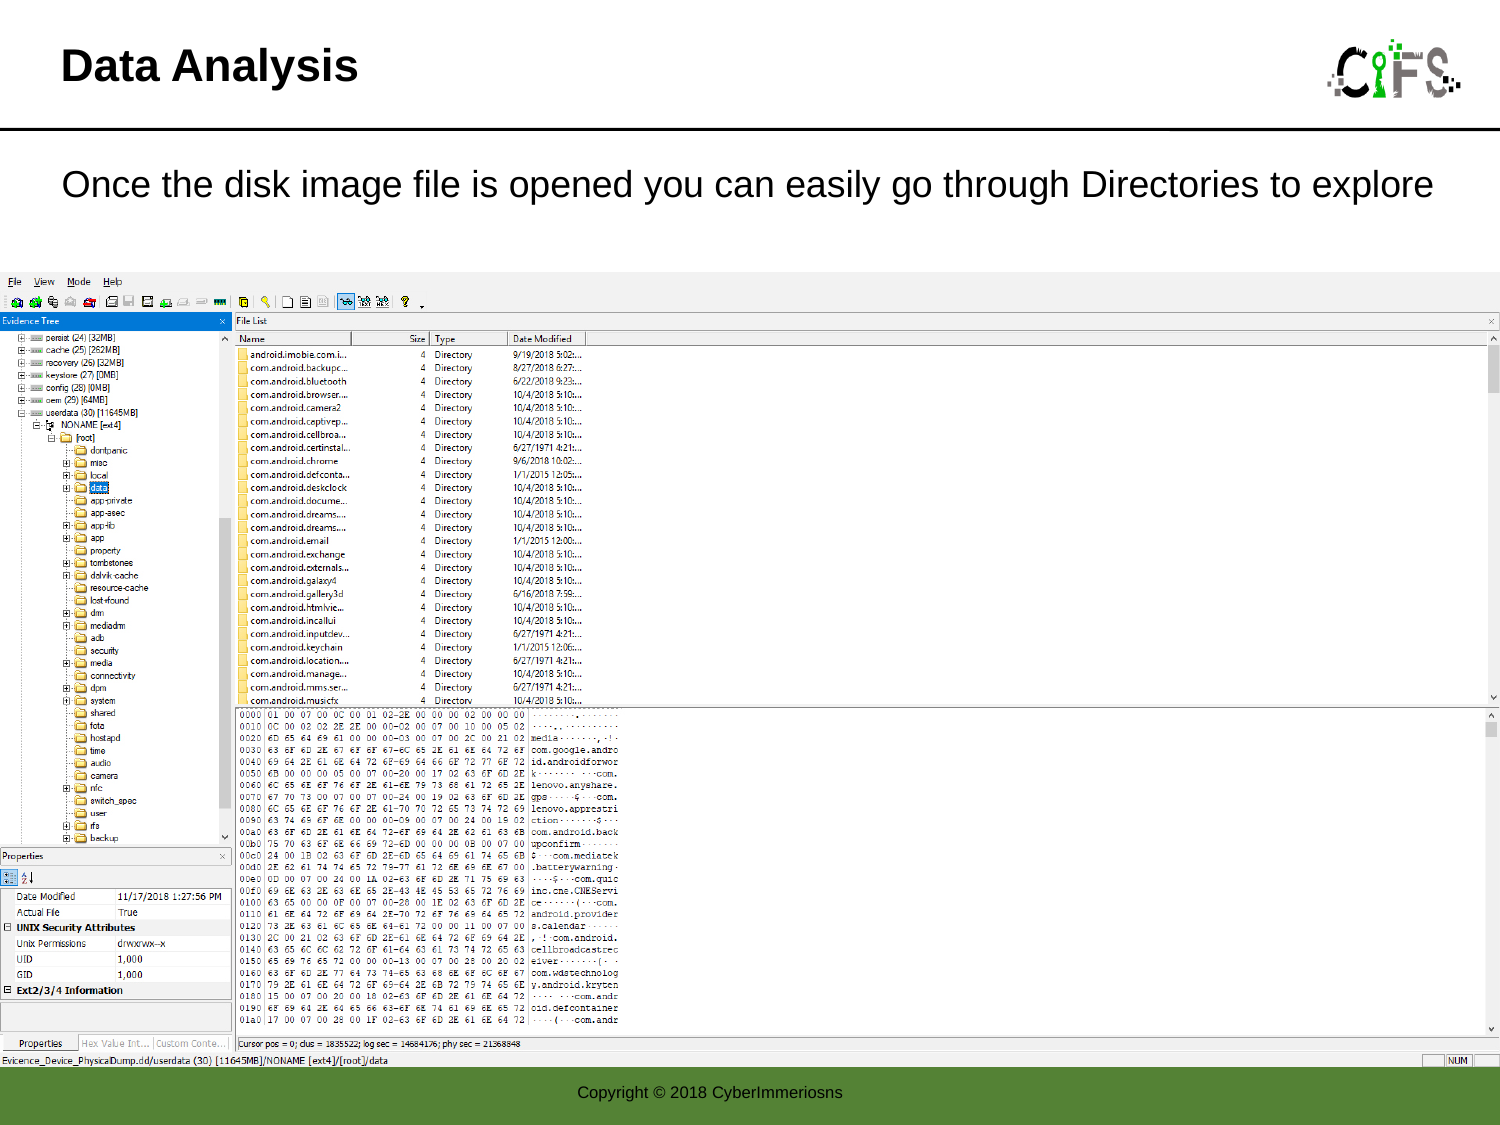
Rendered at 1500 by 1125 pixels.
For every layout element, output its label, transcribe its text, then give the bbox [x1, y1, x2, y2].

title Data Analysis [60, 24, 1383, 102]
text_box Once the disk image file is opened you can easily go through Directories to explore [46, 152, 1465, 213]
picture [1383, 37, 1462, 100]
picture [0, 270, 1500, 1067]
